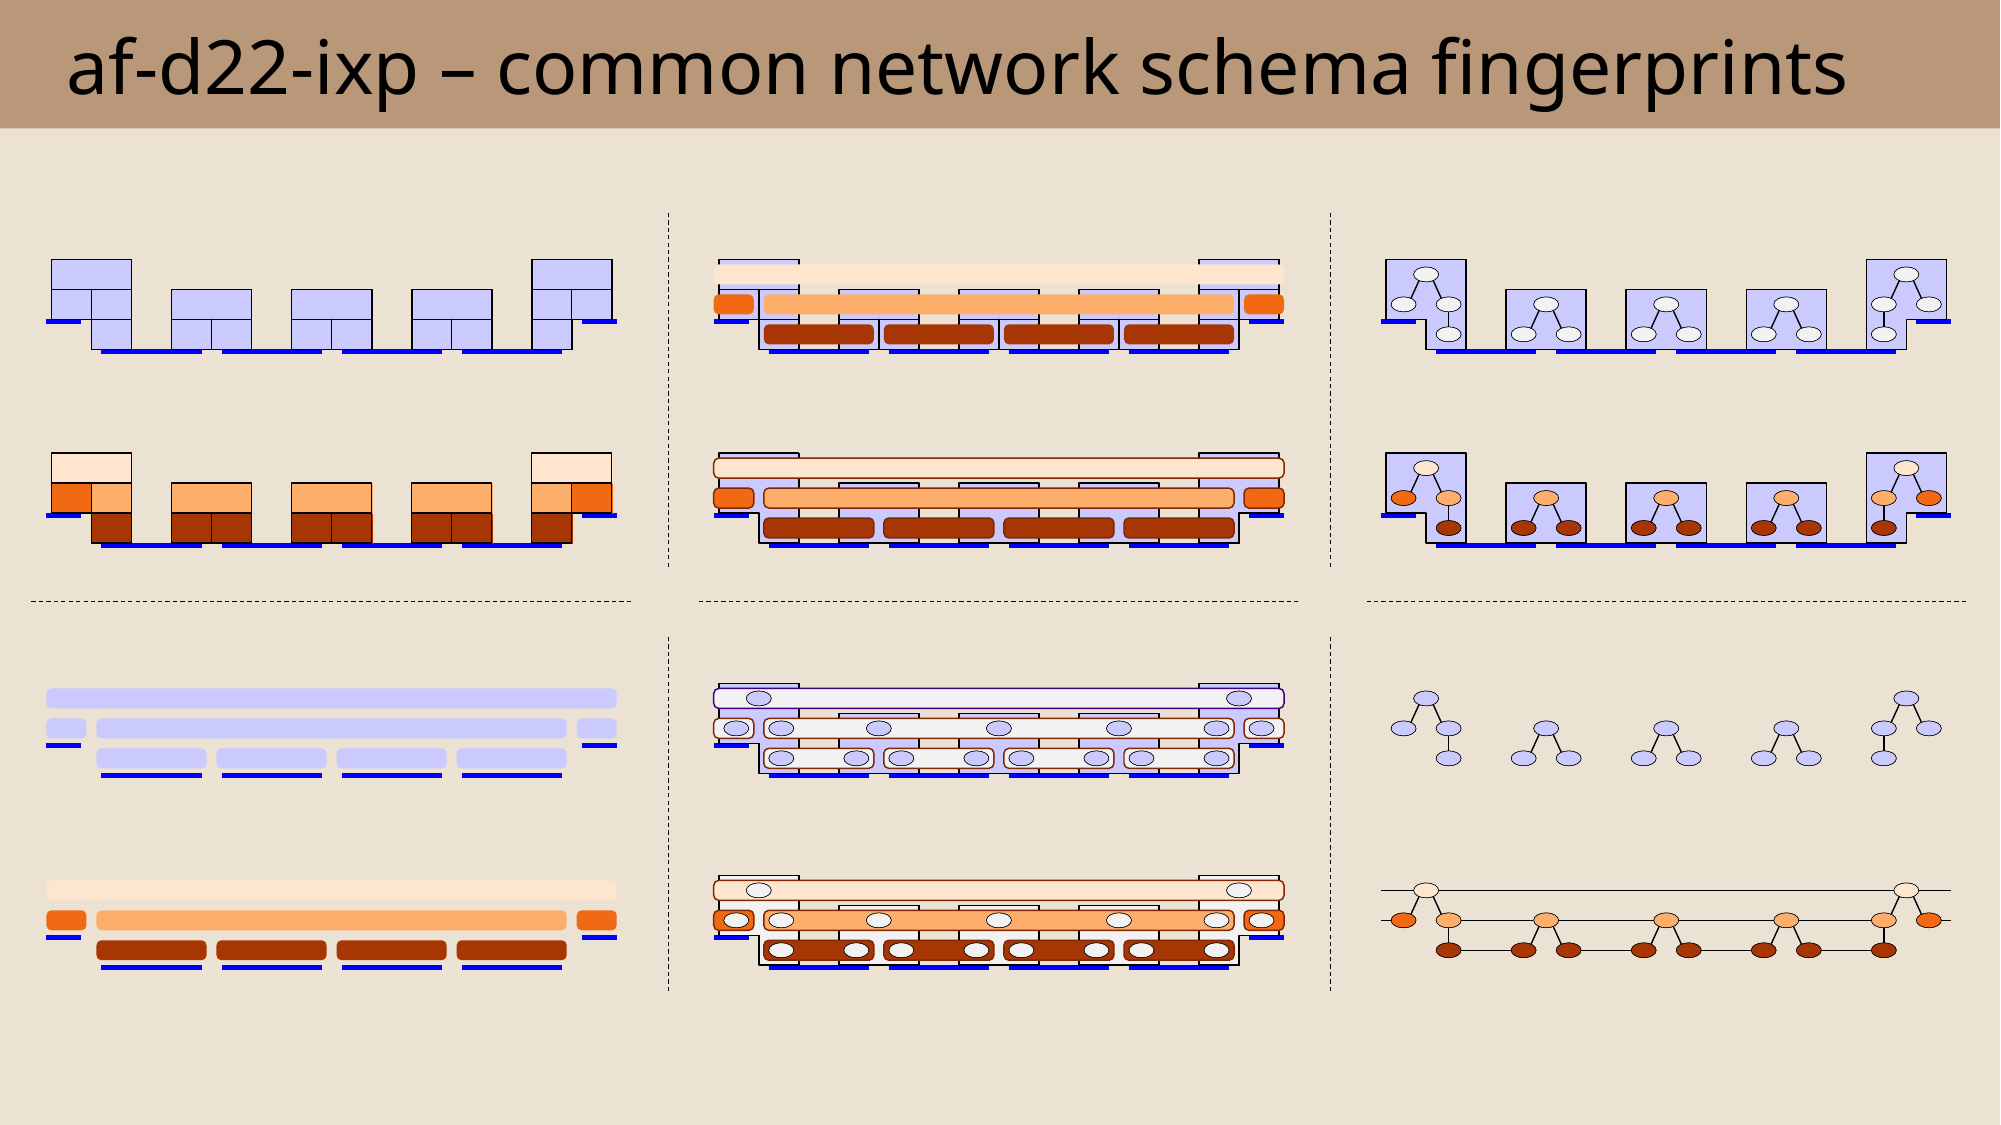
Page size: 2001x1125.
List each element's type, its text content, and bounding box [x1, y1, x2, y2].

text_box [698, 418, 1301, 570]
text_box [31, 840, 634, 993]
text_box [1365, 648, 1969, 801]
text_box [698, 648, 1301, 801]
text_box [31, 224, 634, 377]
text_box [31, 418, 634, 570]
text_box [698, 224, 1301, 377]
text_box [698, 840, 1301, 993]
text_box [31, 648, 634, 801]
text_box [1365, 418, 1969, 570]
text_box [1365, 224, 1969, 377]
title af-d22-ixp – common network schema fingerprints [0, 0, 2000, 129]
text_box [1365, 840, 1969, 993]
